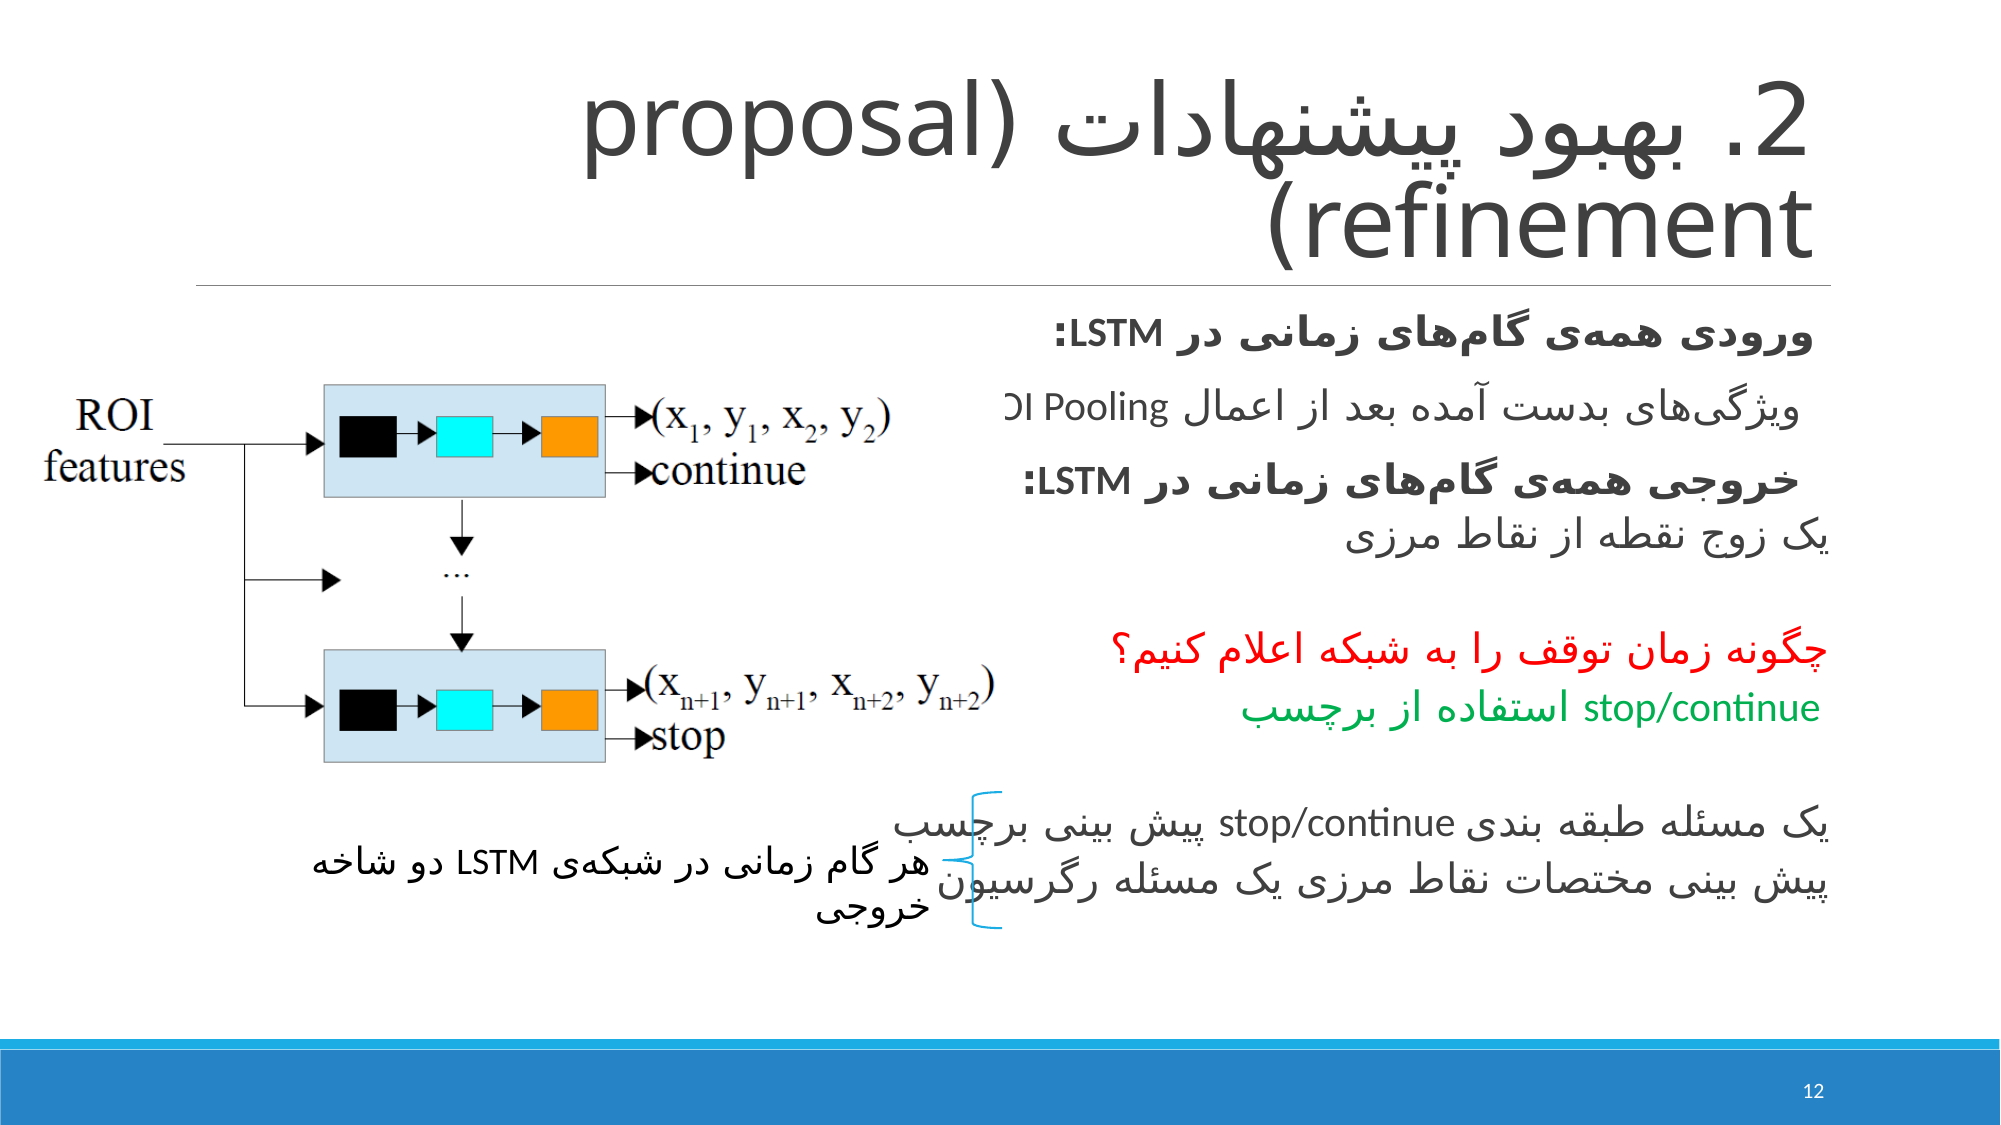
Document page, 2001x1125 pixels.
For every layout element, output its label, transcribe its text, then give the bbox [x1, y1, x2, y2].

list ورودی همه‌ی گام‌های زمانی در LSTM: ویژگی‌های بدست آمده بعد از اعمال ROI Pooling خروجی همه‌ی گام‌های زمانی در LSTM: یک زوج نقطه از نقاط مرزی چگونه زمان توقف را به شبکه اعلام کنیم؟ استفاده از برچسب stop/continue پیش بینی برچسب stop/continue یک مسئله طبقه بندی پیش بینی مختصات نقاط مرزی یک مسئله رگرسیون [180, 302, 1830, 963]
text_box هر گام زمانی در شبکه‌ی LSTM دو شاخه خروجی [245, 829, 946, 935]
text_box [942, 791, 1003, 930]
slide_number 12 [1624, 1059, 1840, 1120]
picture [35, 342, 1006, 766]
title 2. بهبود پیشنهادات (proposal refinement) [180, 47, 1830, 285]
